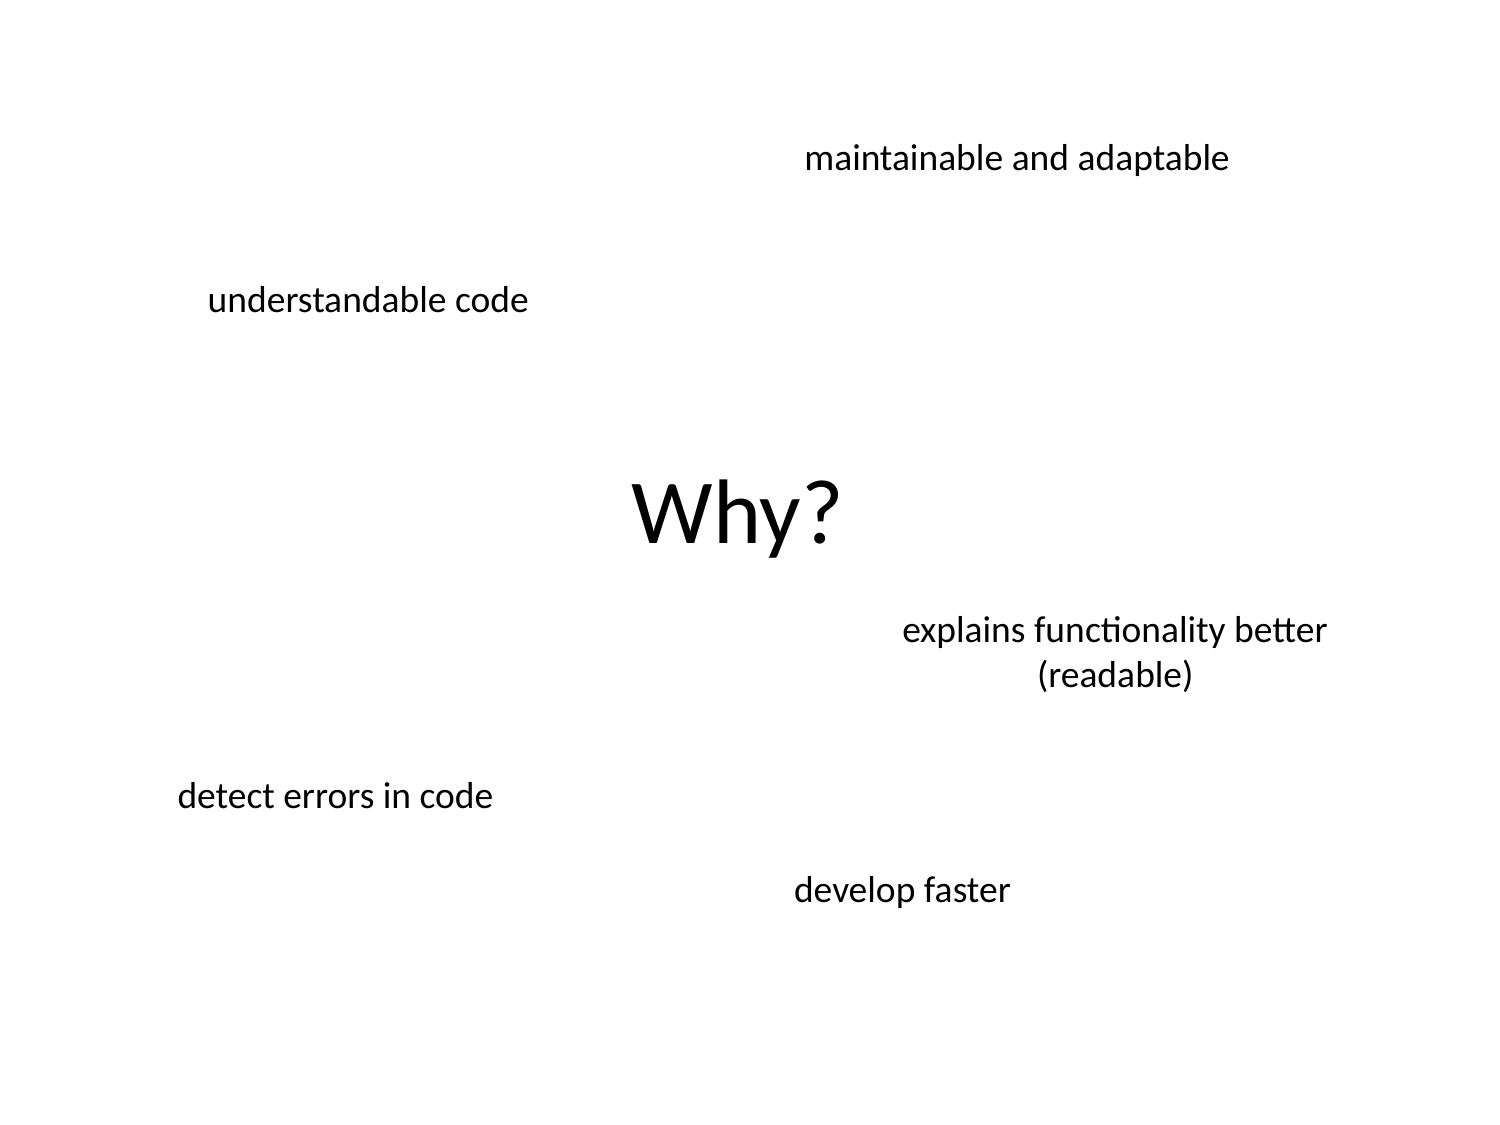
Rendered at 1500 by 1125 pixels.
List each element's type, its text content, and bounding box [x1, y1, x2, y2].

title Why? [62, 444, 1413, 632]
text_box detect errors in code [84, 763, 587, 894]
text_box maintainable and adaptable [706, 125, 1328, 256]
text_box develop faster [651, 857, 1154, 988]
text_box explains functionality better (readable) [771, 597, 1459, 728]
text_box understandable code [117, 267, 620, 397]
